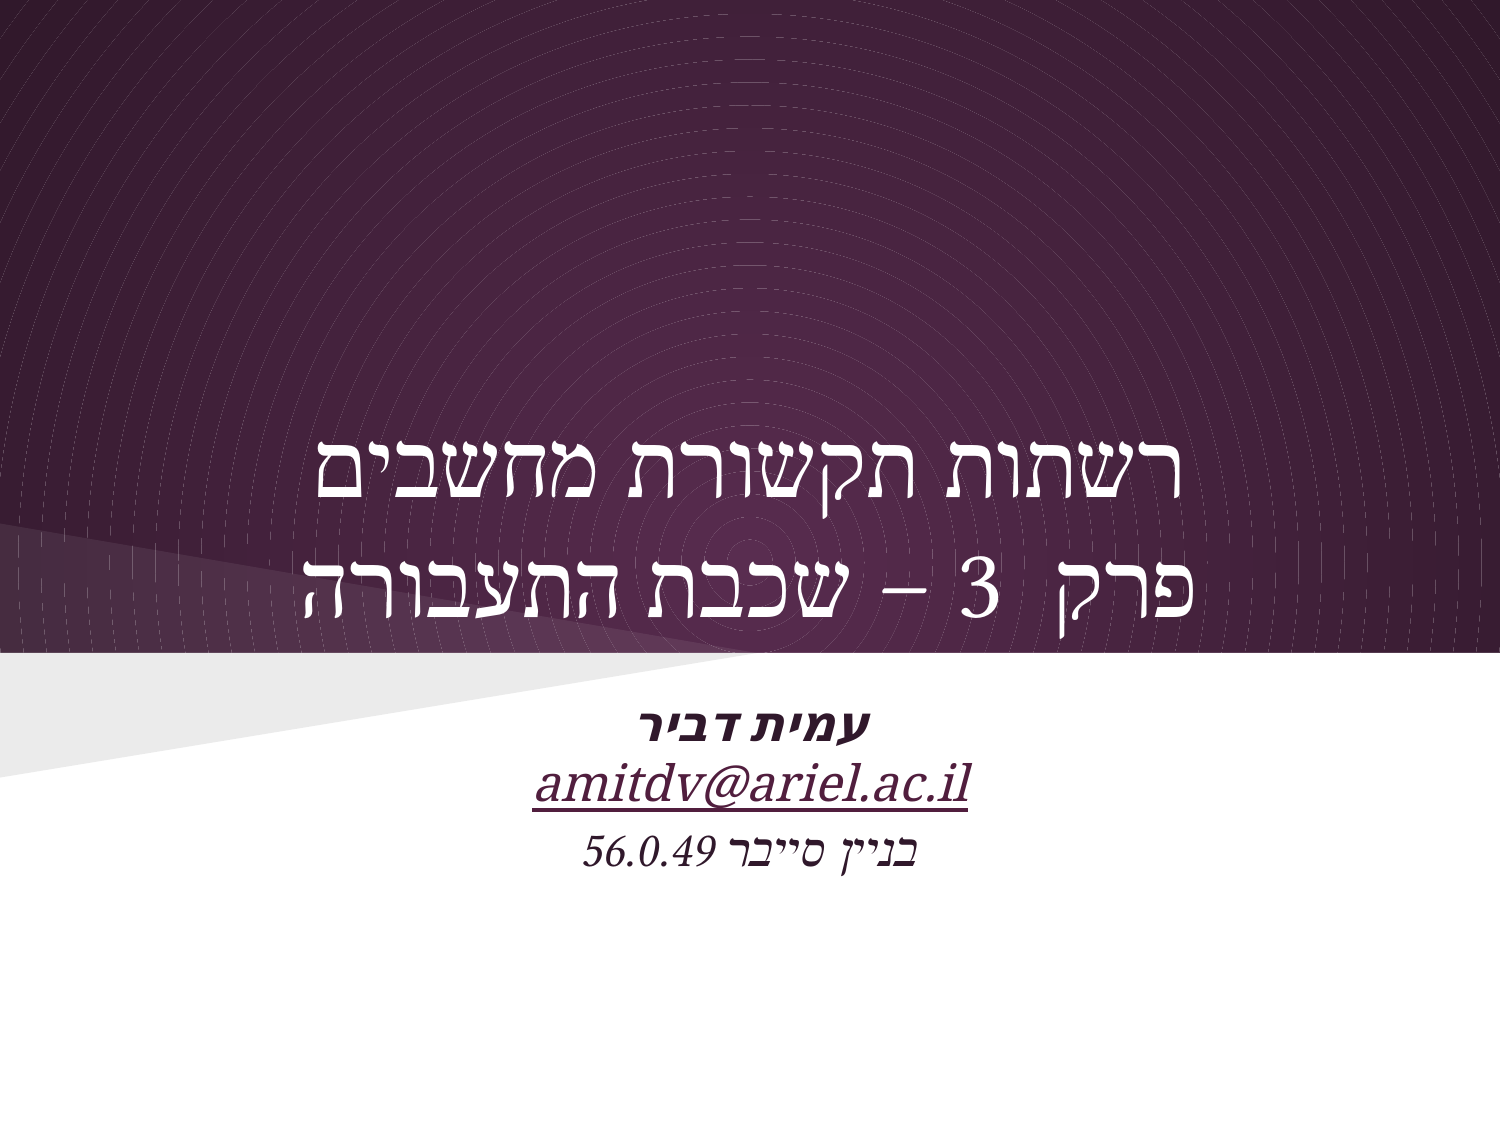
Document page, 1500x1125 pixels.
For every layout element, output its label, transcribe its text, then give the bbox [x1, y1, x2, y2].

title רשתות תקשורת מחשבים פרק 3 – שכבת התעבורה [112, 382, 1388, 653]
subtitle עמית דביר amitdv@ariel.ac.il בניין סייבר 56.0.49 [112, 676, 1388, 1068]
